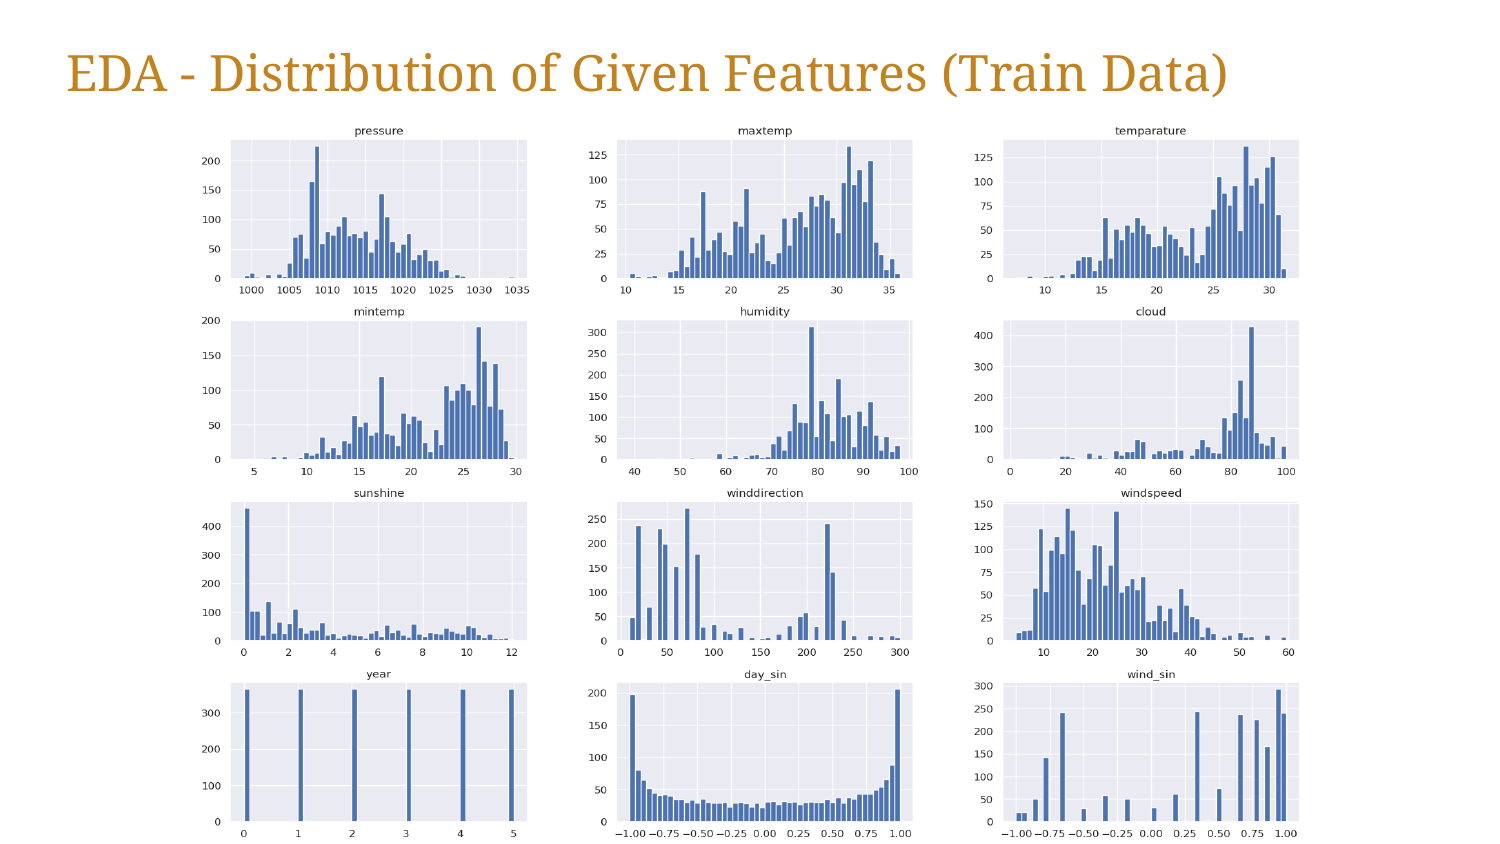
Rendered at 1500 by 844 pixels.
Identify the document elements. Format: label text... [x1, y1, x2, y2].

picture [194, 120, 1306, 844]
title EDA - Distribution of Given Features (Train Data) [51, 26, 1449, 121]
